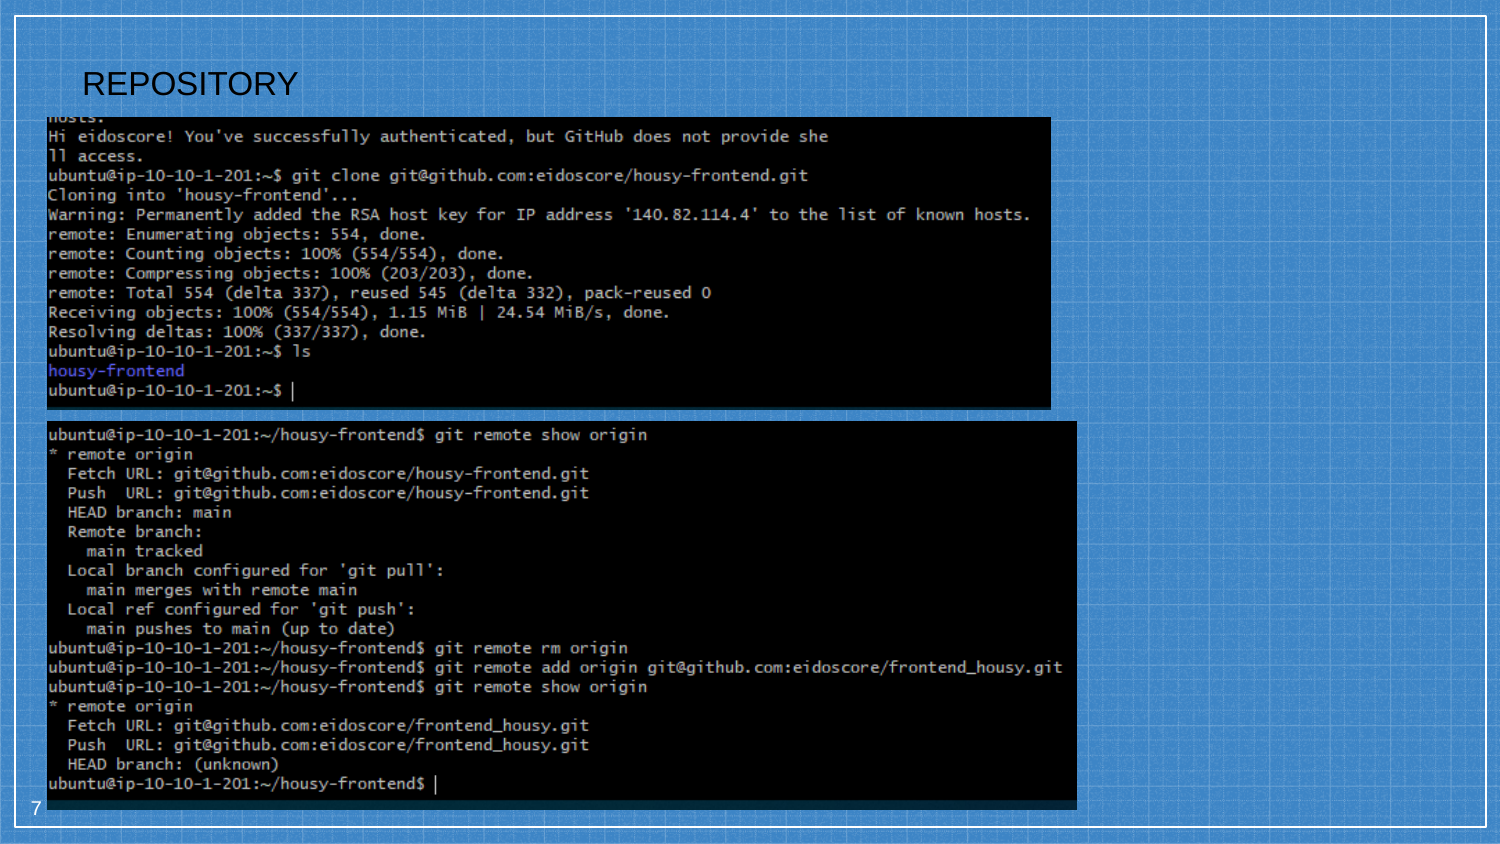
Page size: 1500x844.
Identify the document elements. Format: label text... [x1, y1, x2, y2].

text_box REPOSITORY [67, 47, 701, 115]
picture [0, 0, 1500, 844]
slide_number 7 [15, 774, 105, 839]
